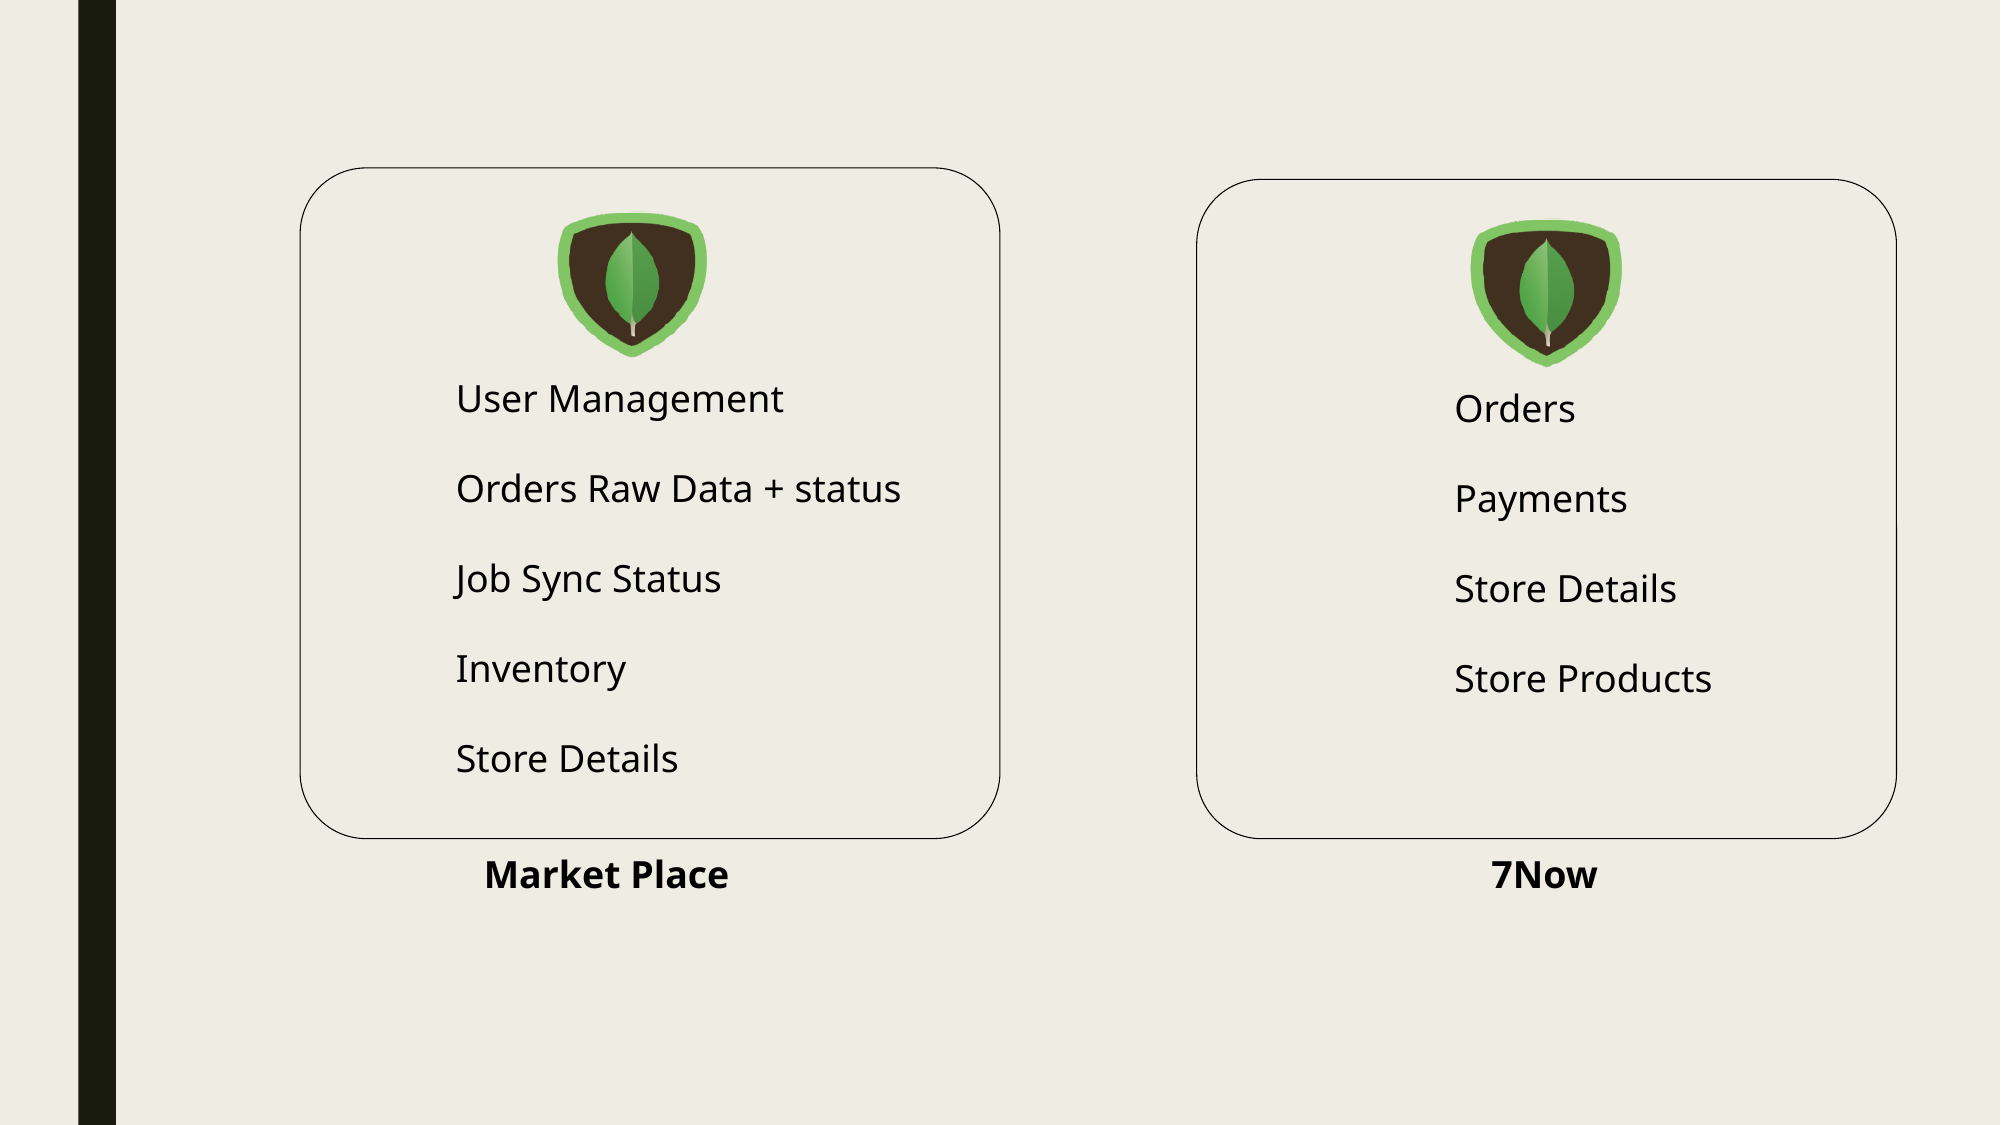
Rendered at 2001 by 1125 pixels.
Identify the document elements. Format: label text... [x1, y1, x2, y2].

text_box Orders Payments Store Details Store Products [1439, 377, 1911, 888]
text_box 7Now [1476, 843, 1613, 904]
picture [1429, 218, 1660, 378]
text_box Market Place [469, 843, 745, 904]
text_box [1196, 178, 1898, 840]
text_box [299, 167, 1001, 840]
picture [517, 211, 744, 368]
